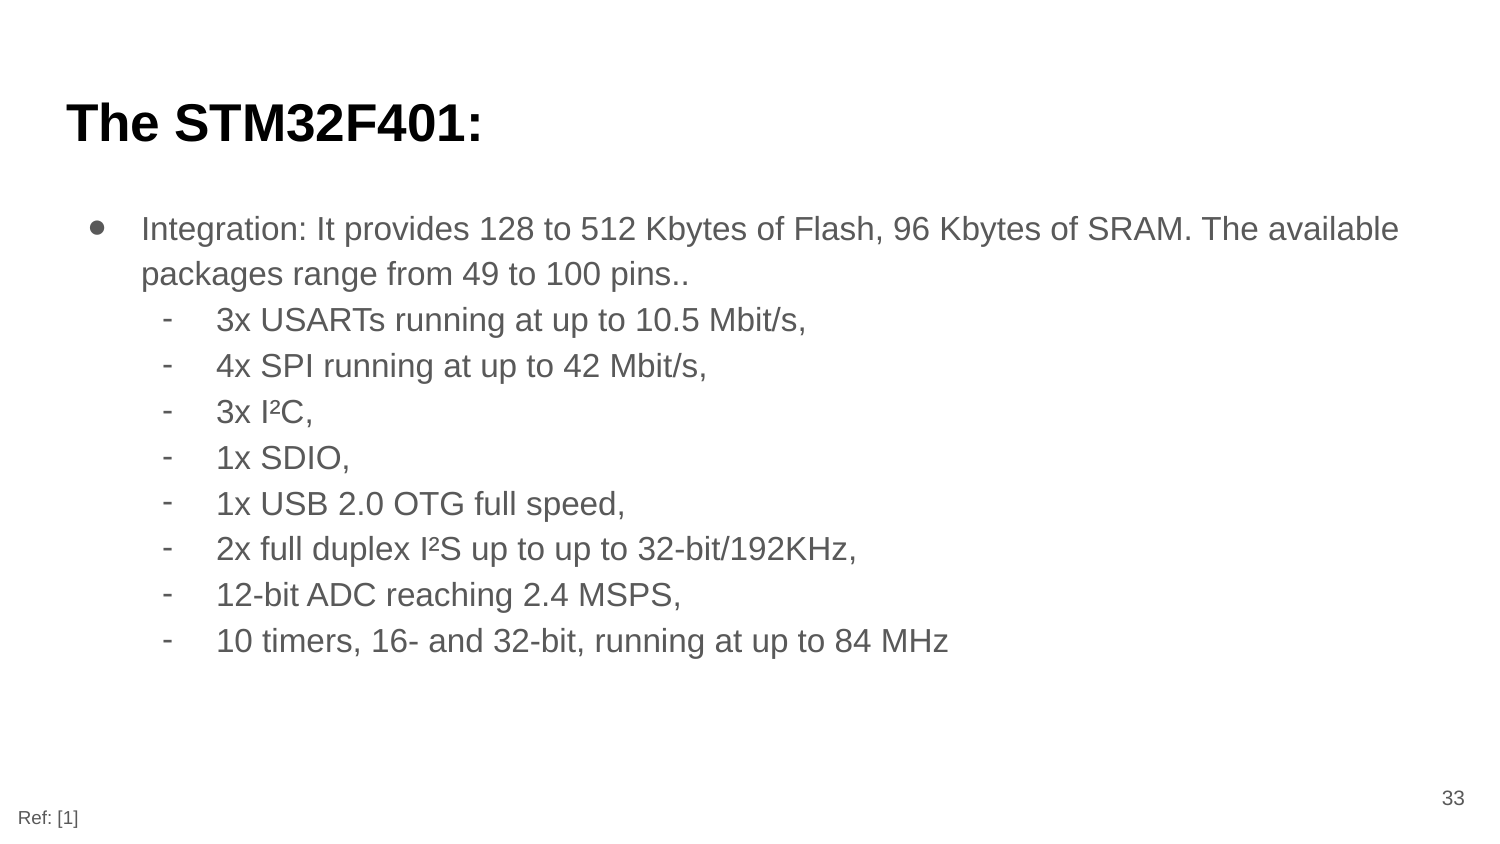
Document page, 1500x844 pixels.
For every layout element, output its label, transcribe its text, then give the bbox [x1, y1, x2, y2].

list Integration: It provides 128 to 512 Kbytes of Flash, 96 Kbytes of SRAM. The available packages range from 49 to 100 pins.. ​​3x USARTs running at up to 10.5 Mbit/s, 4x SPI running at up to 42 Mbit/s, 3x I²C, 1x SDIO, 1x USB 2.0 OTG full speed, 2x full duplex I²S up to up to 32-bit/192KHz, 12-bit ADC reaching 2.4 MSPS, 10 timers, 16- and 32-bit, running at up to 84 MHz [51, 185, 1449, 747]
text_box Ref: [1] [3, 789, 126, 842]
title The STM32F401: [51, 72, 1449, 167]
slide_number ‹#› [1389, 764, 1480, 830]
